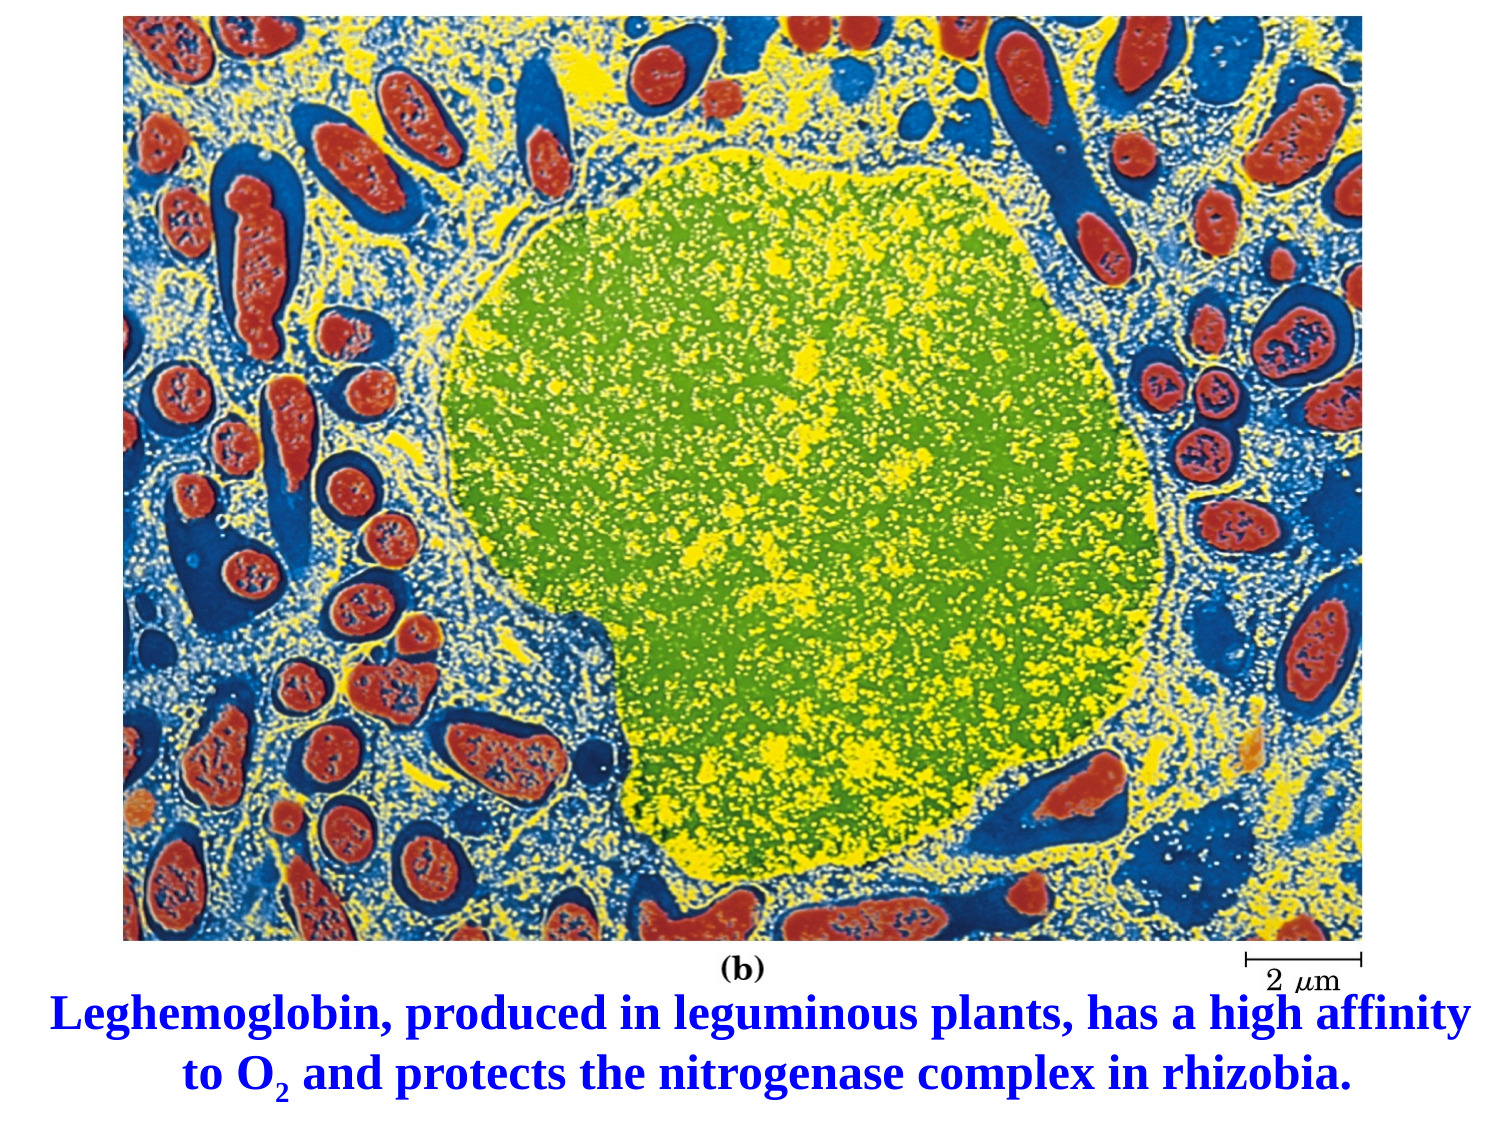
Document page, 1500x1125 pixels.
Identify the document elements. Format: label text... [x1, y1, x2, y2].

text_box Leghemoglobin, produced in leguminous plants, has a high affinity to O2 and protects the nitrogenase complex in rhizobia. [34, 972, 1500, 1125]
picture [99, 0, 1387, 1001]
